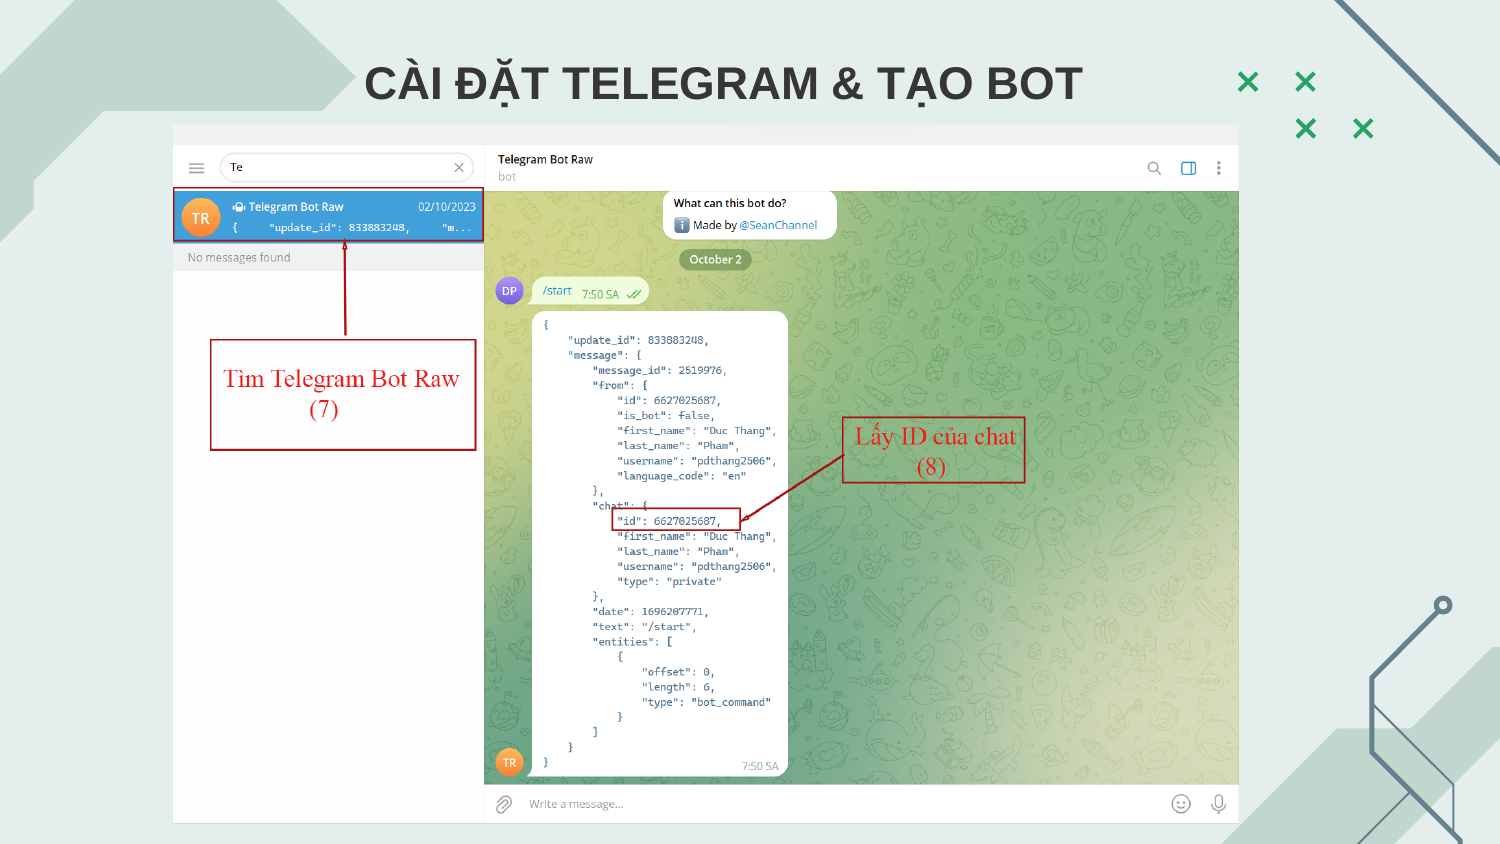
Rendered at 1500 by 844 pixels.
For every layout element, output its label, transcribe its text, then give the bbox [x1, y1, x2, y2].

picture [173, 124, 1239, 824]
title CÀI ĐẶT TELEGRAM & TẠO BOT [349, 47, 1211, 114]
